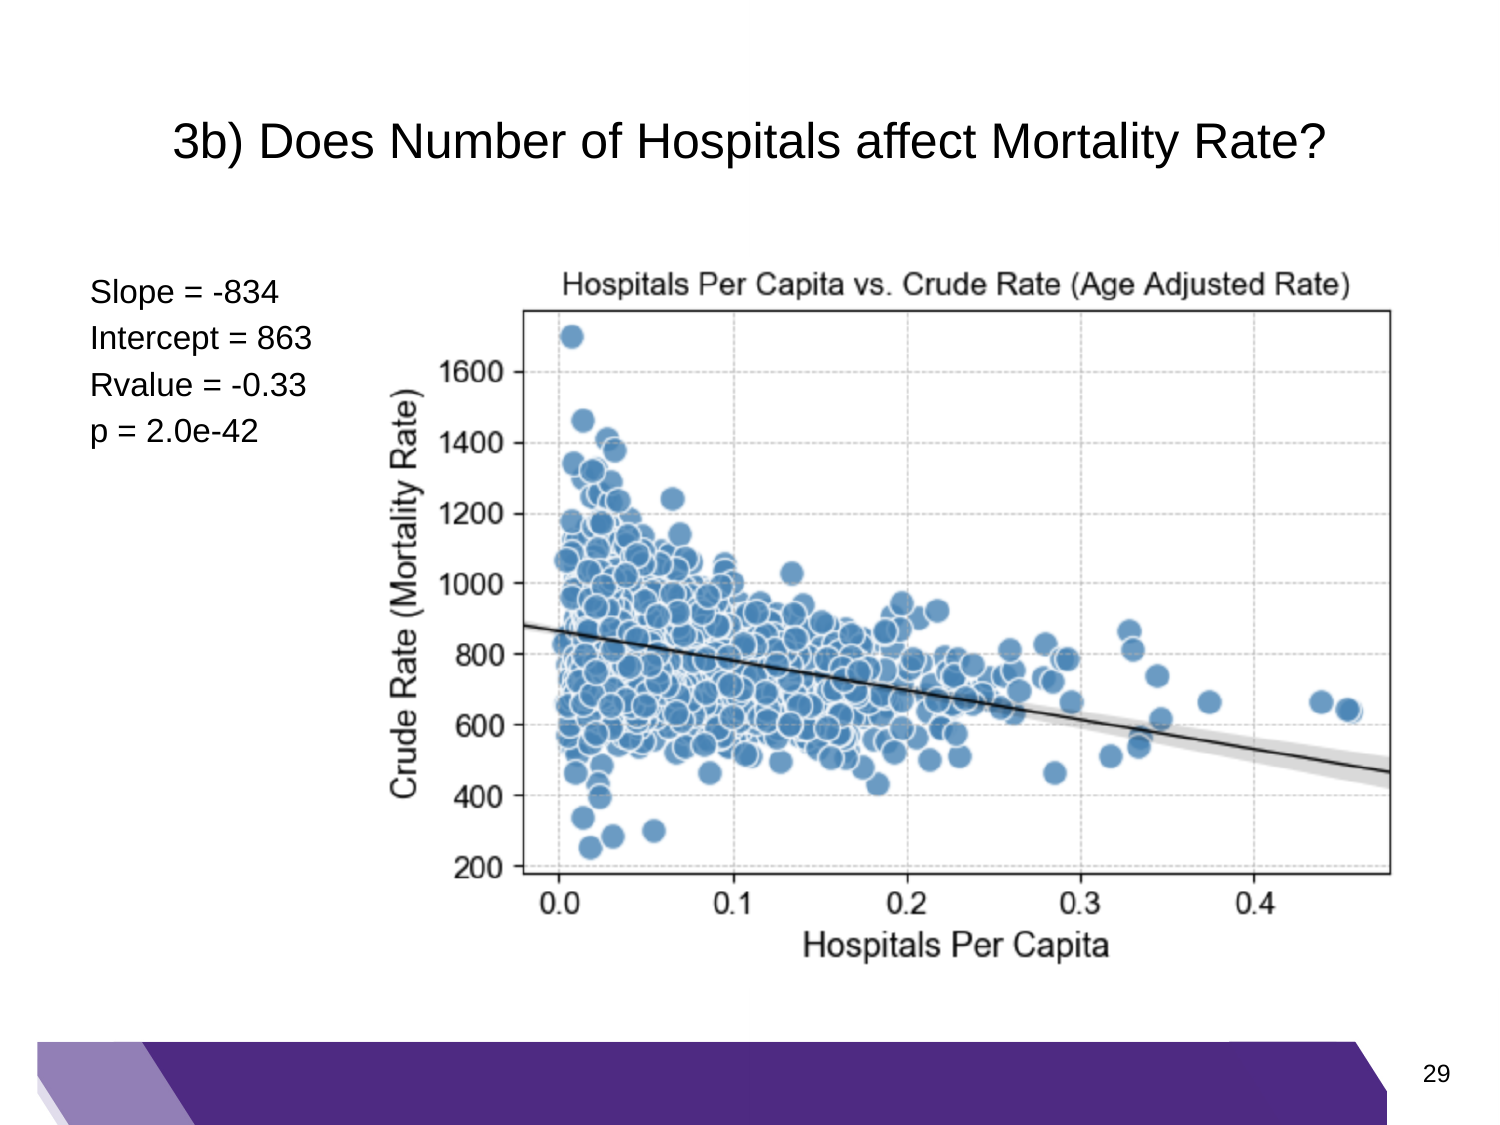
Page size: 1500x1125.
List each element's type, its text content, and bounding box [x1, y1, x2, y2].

picture [0, 0, 1500, 1125]
text_box Slope = -834 Intercept = 863 Rvalue = -0.33 p = 2.0e-42 [74, 262, 1425, 1005]
slide_number 29 [1367, 1042, 1466, 1103]
title 3b) Does Number of Hospitals affect Mortality Rate? [75, 45, 1425, 233]
